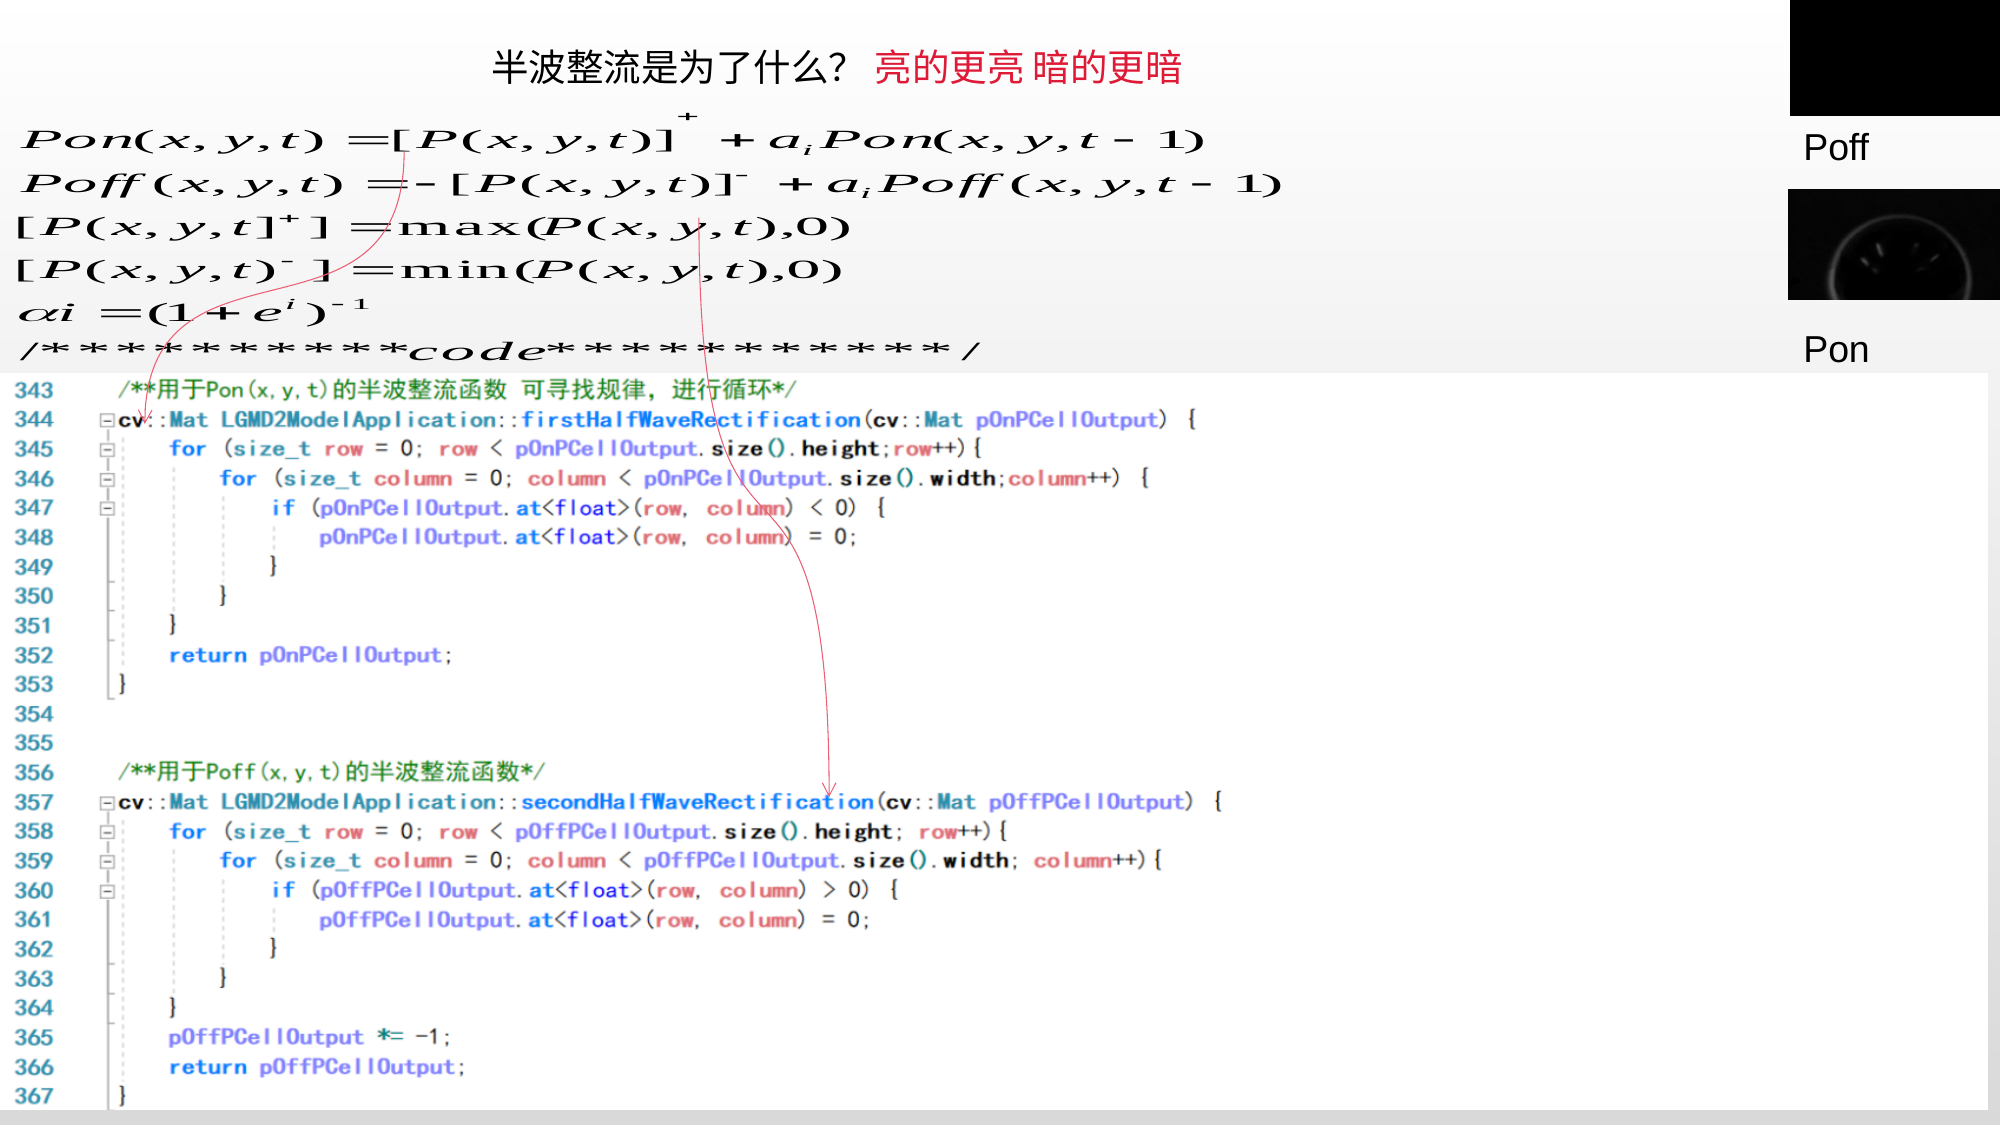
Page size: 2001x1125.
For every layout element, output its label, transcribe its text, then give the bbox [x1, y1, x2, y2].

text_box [138, 158, 411, 418]
text_box Pon [1788, 317, 2000, 378]
picture [1790, 0, 2000, 116]
picture [0, 366, 1988, 1110]
text_box 半波整流是为了什么？ 亮的更亮 暗的更暗 [470, 36, 1204, 104]
picture [1788, 189, 2000, 300]
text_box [8, 104, 1294, 368]
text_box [474, 442, 1054, 573]
text_box Poff [1788, 115, 2000, 176]
